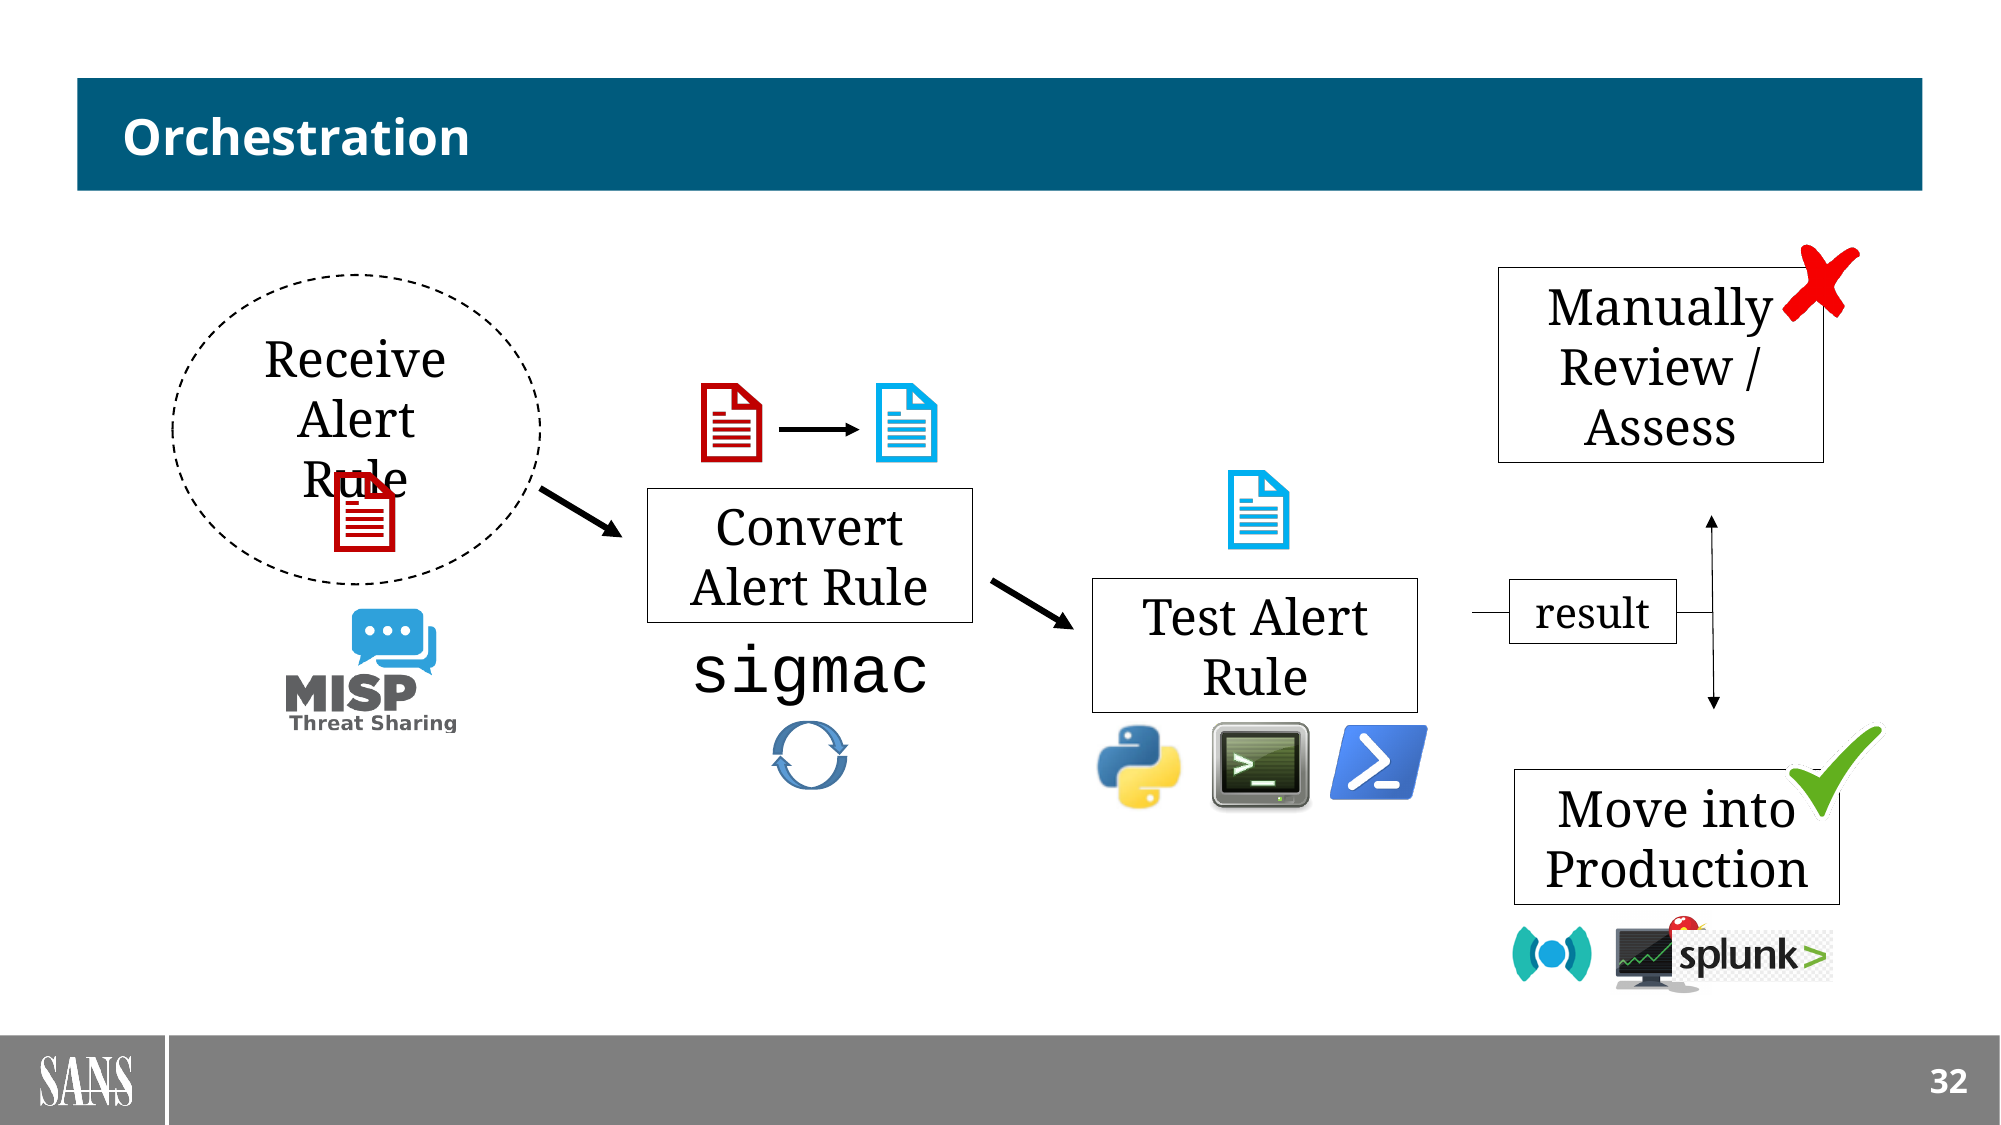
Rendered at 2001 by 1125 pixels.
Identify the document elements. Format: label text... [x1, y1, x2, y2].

text_box sigmac [647, 623, 973, 714]
picture [284, 600, 459, 734]
text_box Test Alert Rule [1092, 578, 1418, 713]
picture [859, 375, 954, 470]
picture [1208, 722, 1314, 814]
text_box result [1509, 613, 1677, 644]
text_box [991, 580, 1074, 630]
picture [1325, 709, 1431, 815]
text_box Manually Review / Assess [1498, 267, 1824, 463]
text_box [539, 488, 623, 538]
picture [316, 464, 412, 560]
text_box result [1509, 579, 1677, 612]
picture [1609, 910, 1833, 995]
text_box Receive Alert Rule [171, 273, 541, 586]
text_box Move into Production [1514, 769, 1840, 905]
title Orchestration [107, 78, 1893, 191]
picture [1509, 923, 1594, 982]
picture [1782, 244, 1860, 322]
picture [1095, 720, 1184, 812]
picture [1211, 462, 1306, 557]
text_box Convert Alert Rule [647, 488, 973, 623]
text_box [772, 721, 848, 789]
picture [684, 375, 779, 470]
picture [1785, 722, 1886, 821]
